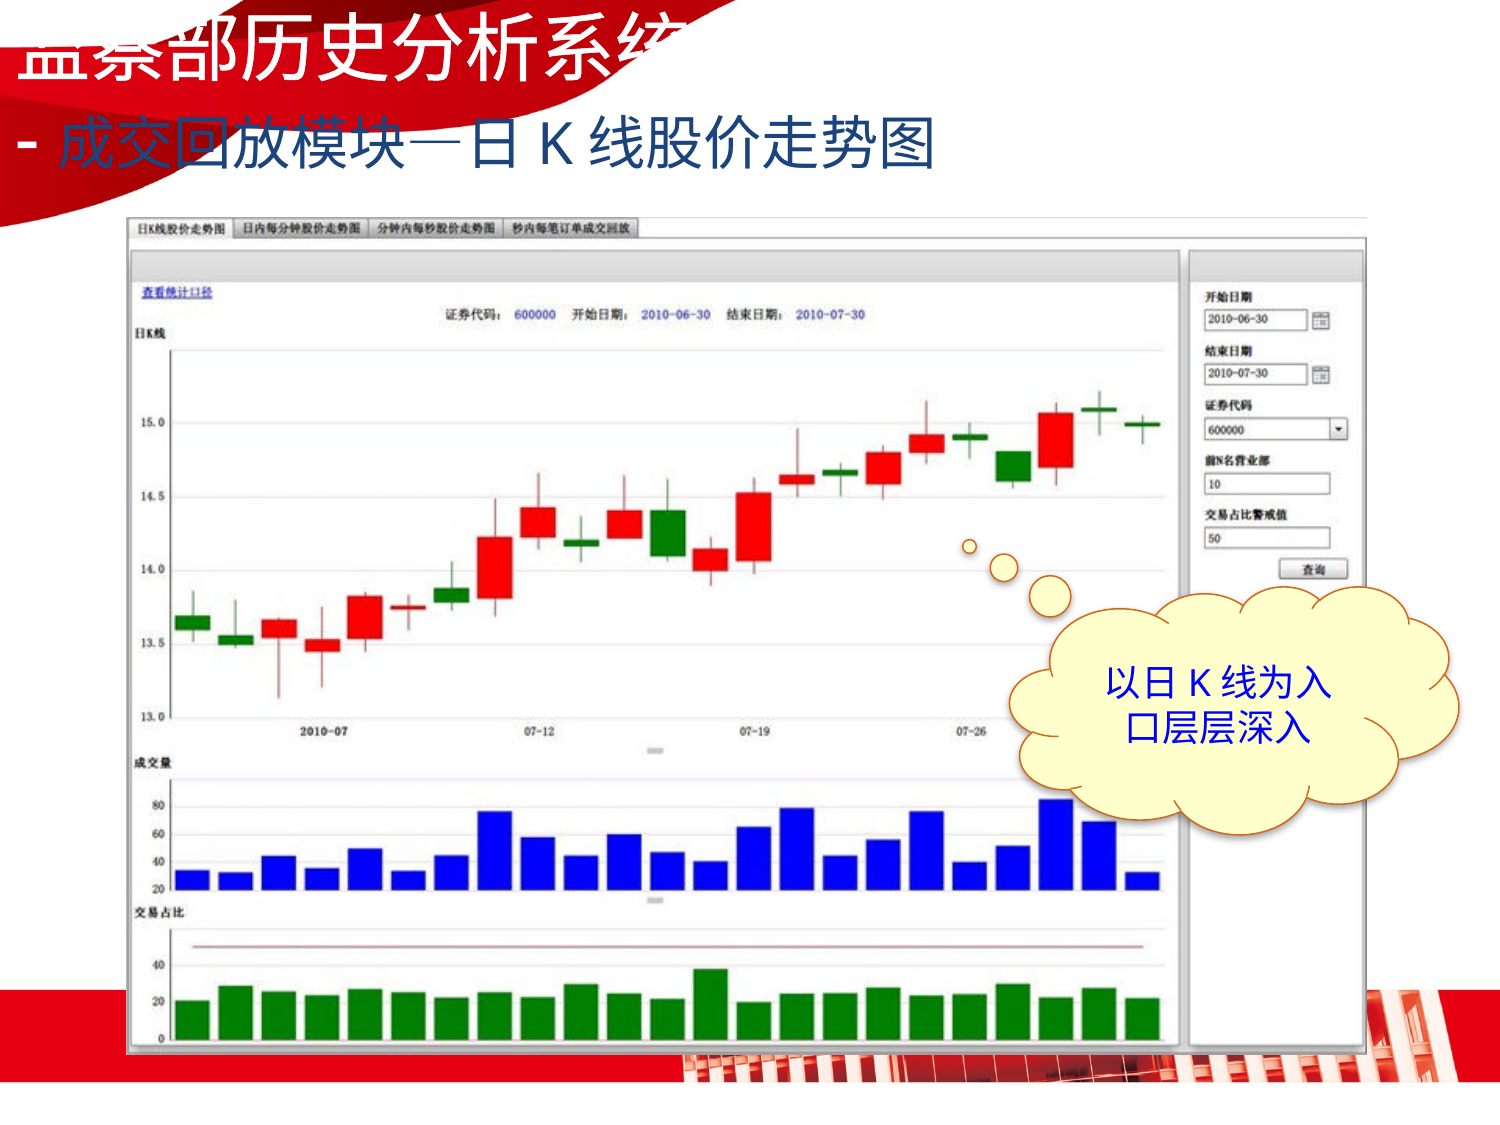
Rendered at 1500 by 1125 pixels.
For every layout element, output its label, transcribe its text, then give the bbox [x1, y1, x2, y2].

text_box 监察部历史分析系统 -成交回放模块—日K线股价走势图 [0, 0, 1447, 121]
text_box 以日K线为入口层层深入 [1371, 587, 1460, 798]
picture [0, 0, 1500, 1125]
